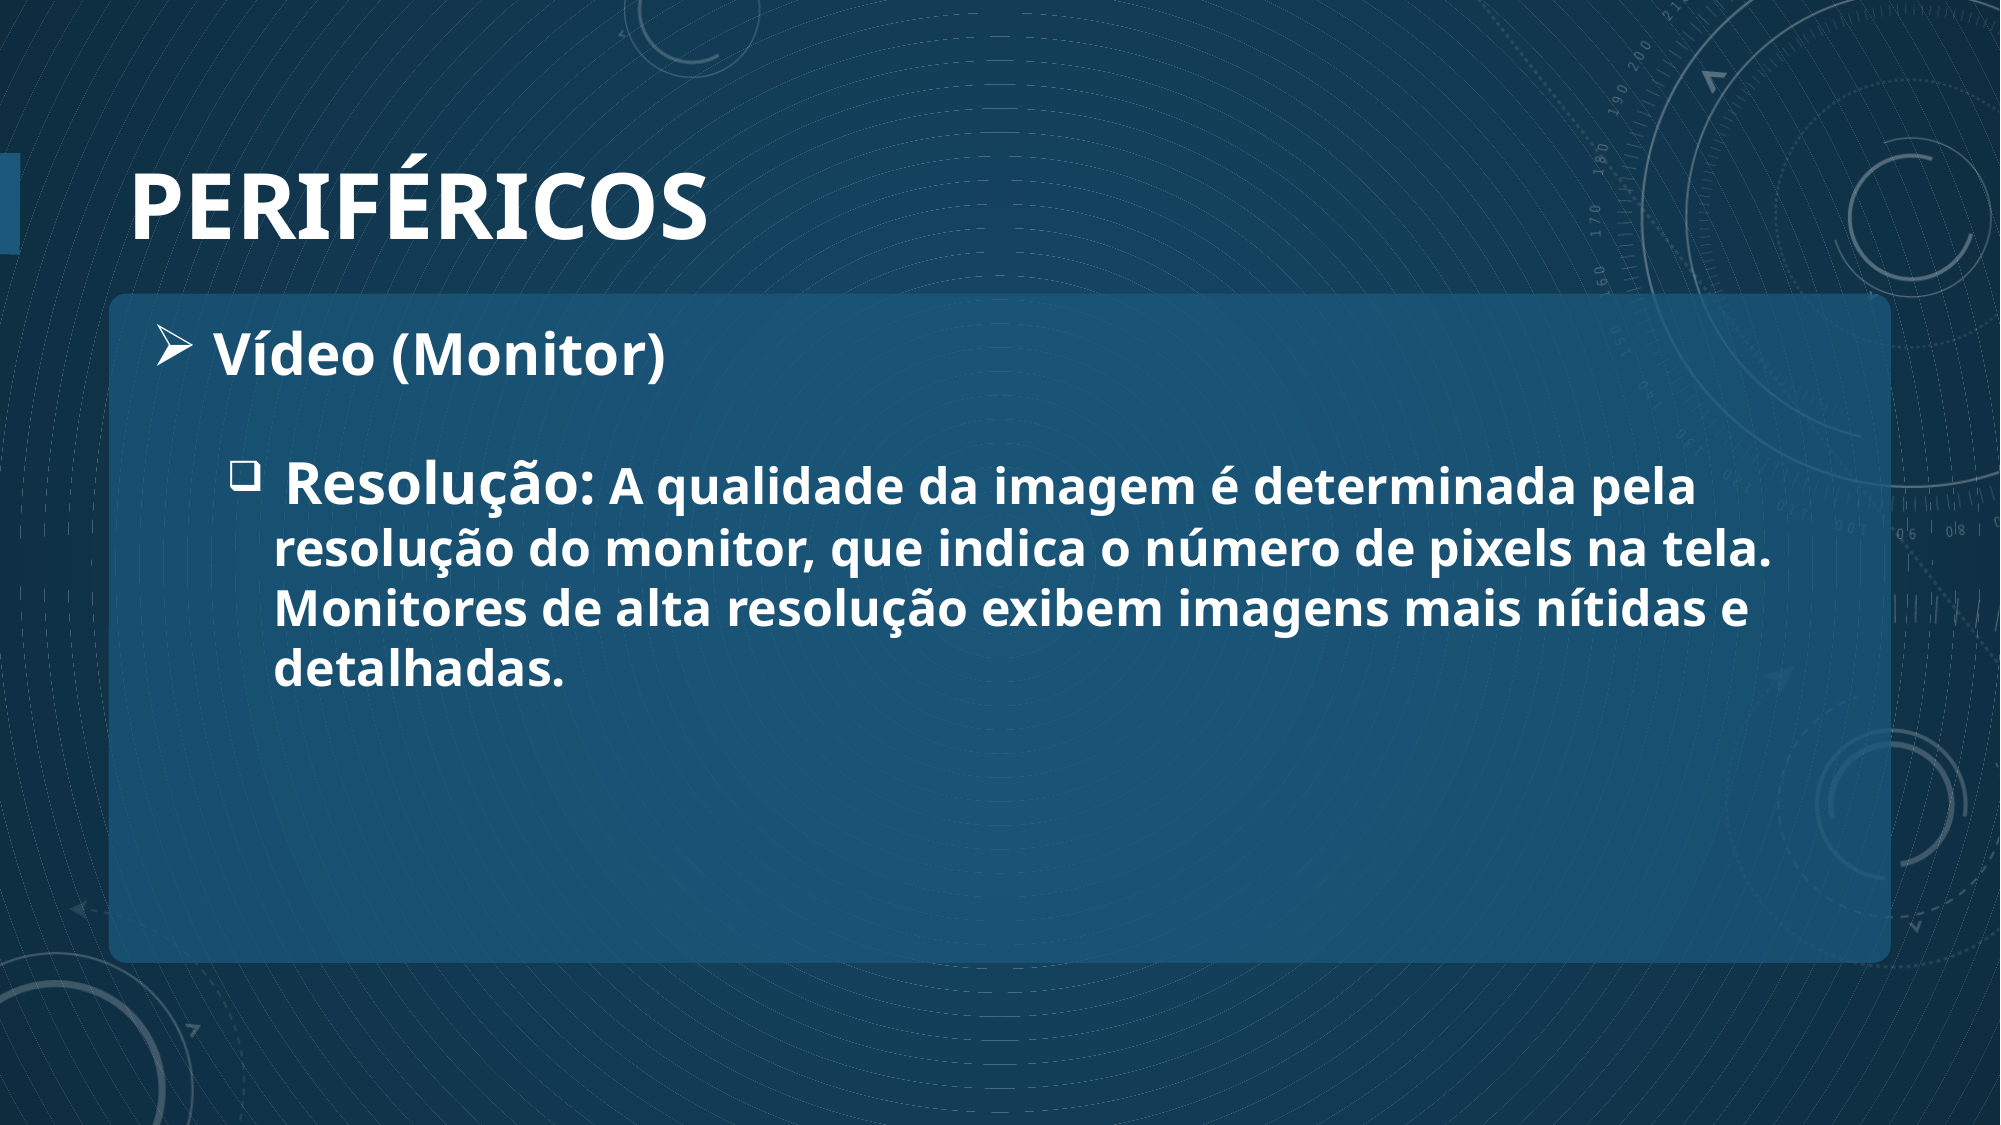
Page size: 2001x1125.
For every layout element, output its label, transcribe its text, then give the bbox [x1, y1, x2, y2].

list Vídeo (Monitor) Resolução: A qualidade da imagem é determinada pela resolução do monitor, que indica o número de pixels na tela. Monitores de alta resolução exibem imagens mais nítidas e detalhadas. [134, 307, 1881, 945]
title Periféricos [112, 99, 1891, 307]
picture [0, 0, 2000, 1125]
